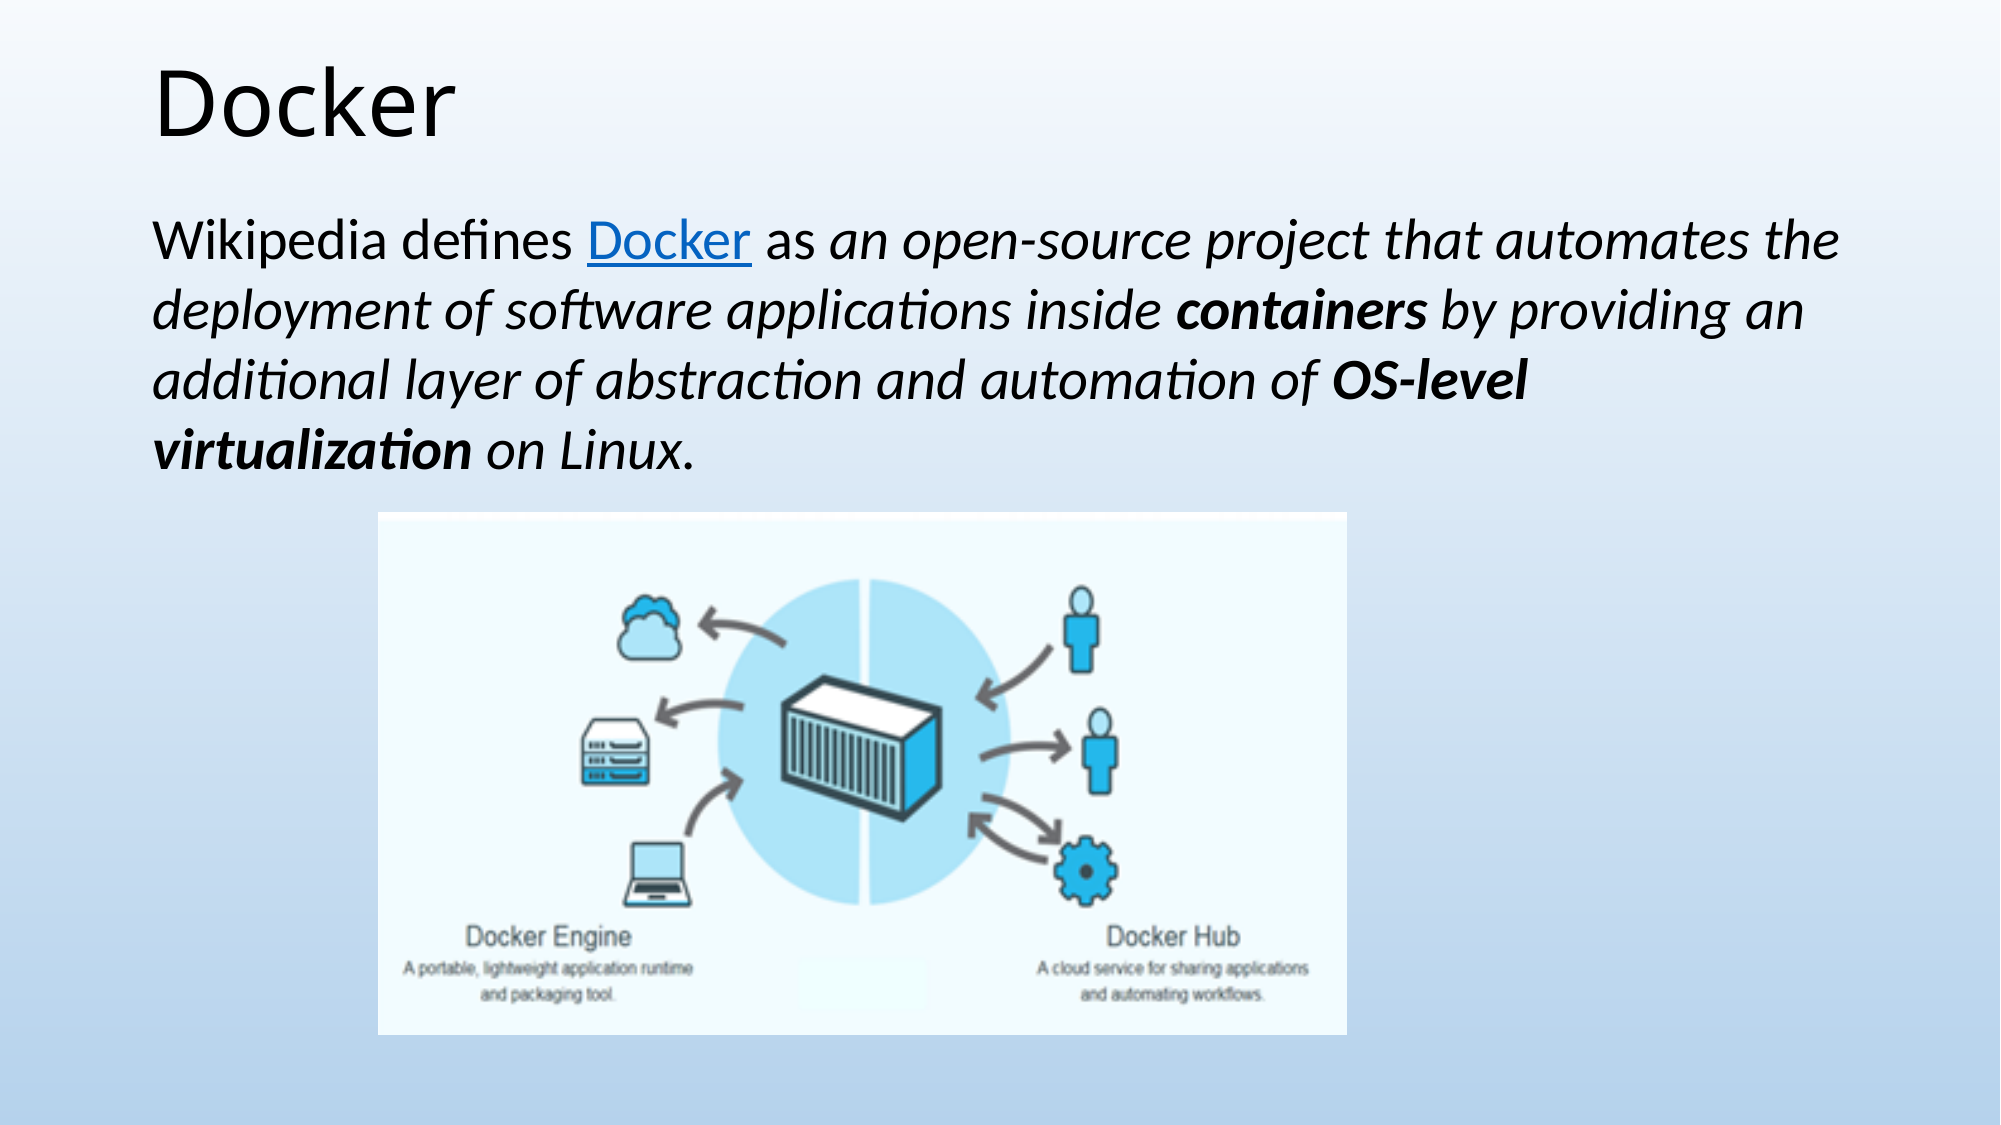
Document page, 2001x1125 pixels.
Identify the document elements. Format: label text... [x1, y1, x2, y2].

title Docker [137, 0, 1863, 216]
picture [378, 512, 1347, 1035]
list Wikipedia defines Docker as an open-source project that automates the deployment of software applications inside containers by providing an additional layer of abstraction and automation of OS-level virtualization on Linux. [137, 216, 1863, 966]
